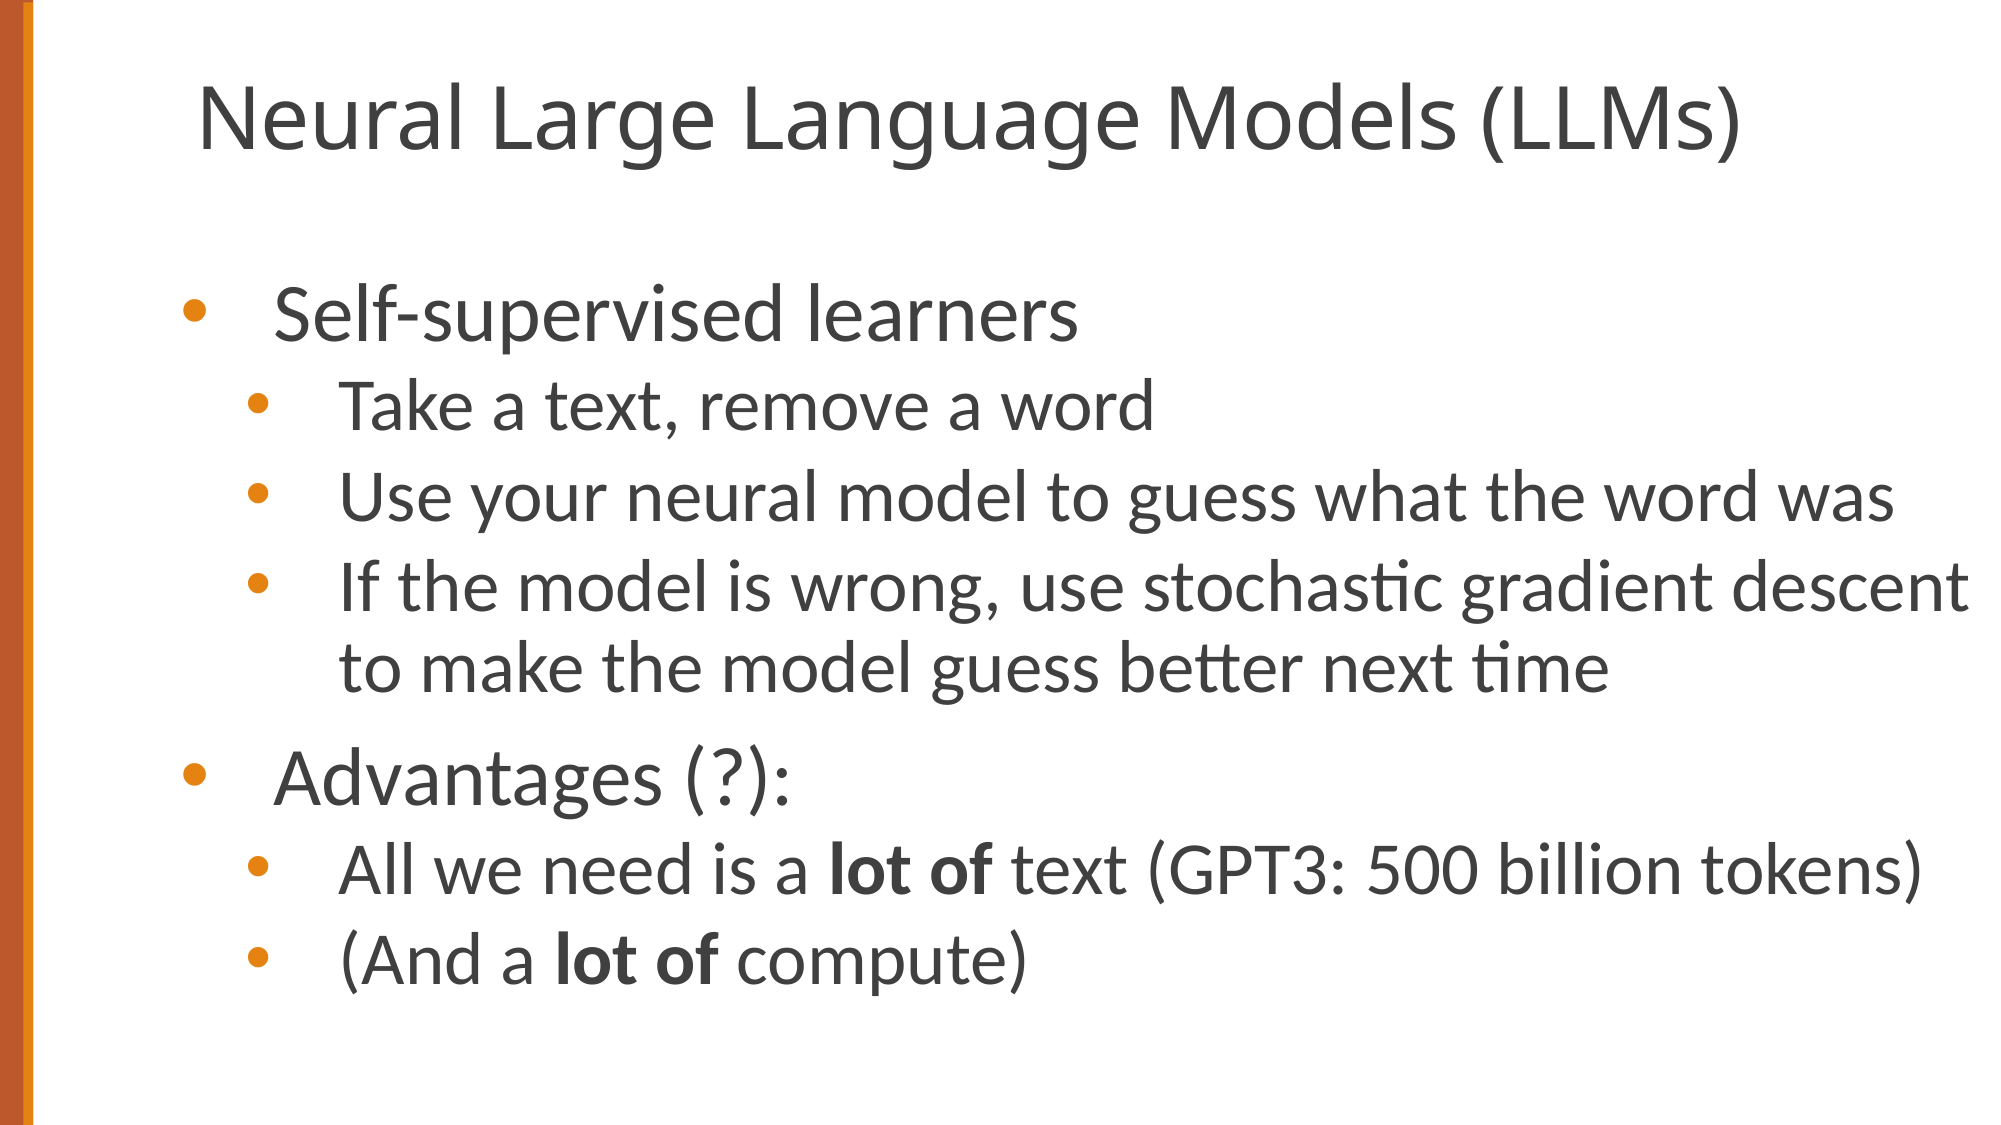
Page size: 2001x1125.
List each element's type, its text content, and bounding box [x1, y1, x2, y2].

title Neural Large Language Models (LLMs) [180, 26, 1830, 175]
list Self-supervised learners Take a text, remove a word Use your neural model to guess what the word was If the model is wrong, use stochastic gradient descent to make the model guess better next time Advantages (?): All we need is a lot of text (GPT3: 500 billion tokens) (And a lot of compute) [180, 262, 2000, 1013]
